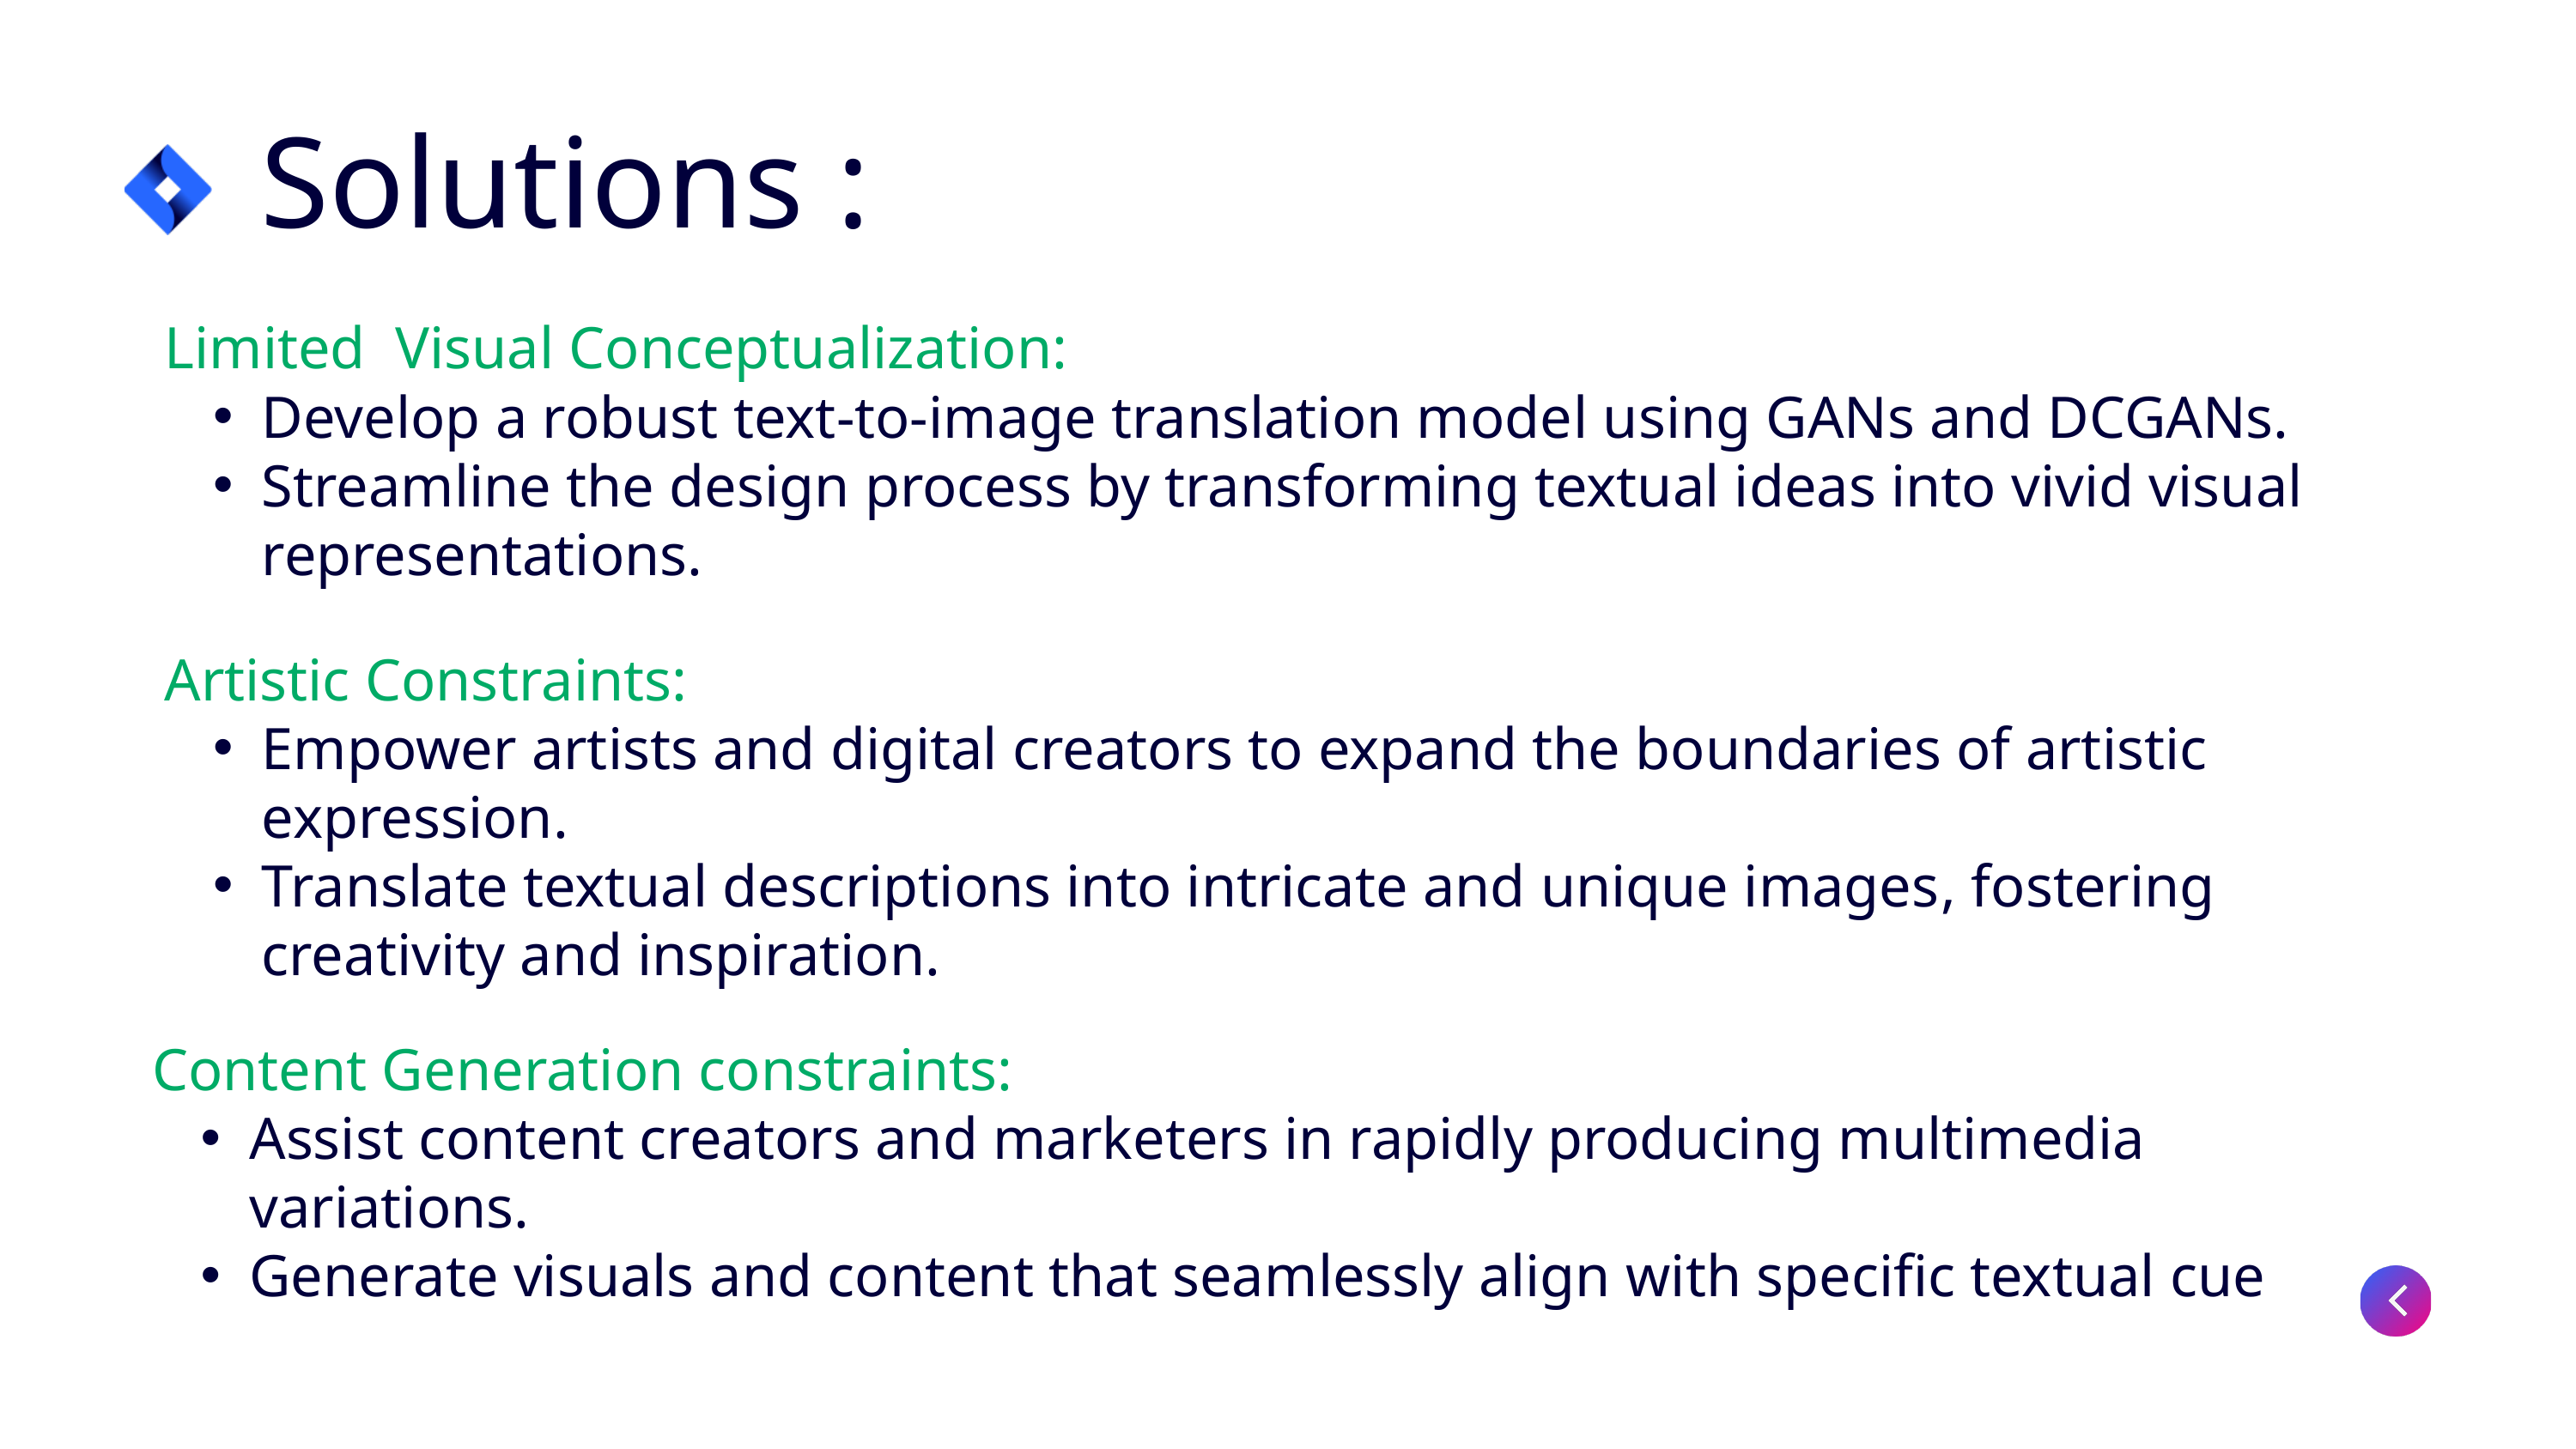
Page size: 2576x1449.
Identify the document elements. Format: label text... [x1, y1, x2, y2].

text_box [2360, 1264, 2432, 1337]
text_box Limited Visual Conceptualization: Develop a robust text-to-image translation model using GANs and DCGANs. Streamline the design process by transforming textual ideas into vivid visual representations. [164, 312, 2423, 587]
text_box Solutions : [260, 102, 1551, 253]
text_box Artistic Constraints: Empower artists and digital creators to expand the boundaries of artistic expression. Translate textual descriptions into intricate and unique images, fostering creativity and inspiration. [164, 643, 2360, 987]
text_box Content Generation constraints: Assist content creators and marketers in rapidly producing multimedia variations. Generate visuals and content that seamlessly align with specific textual cue [152, 1033, 2432, 1308]
text_box [124, 144, 212, 235]
